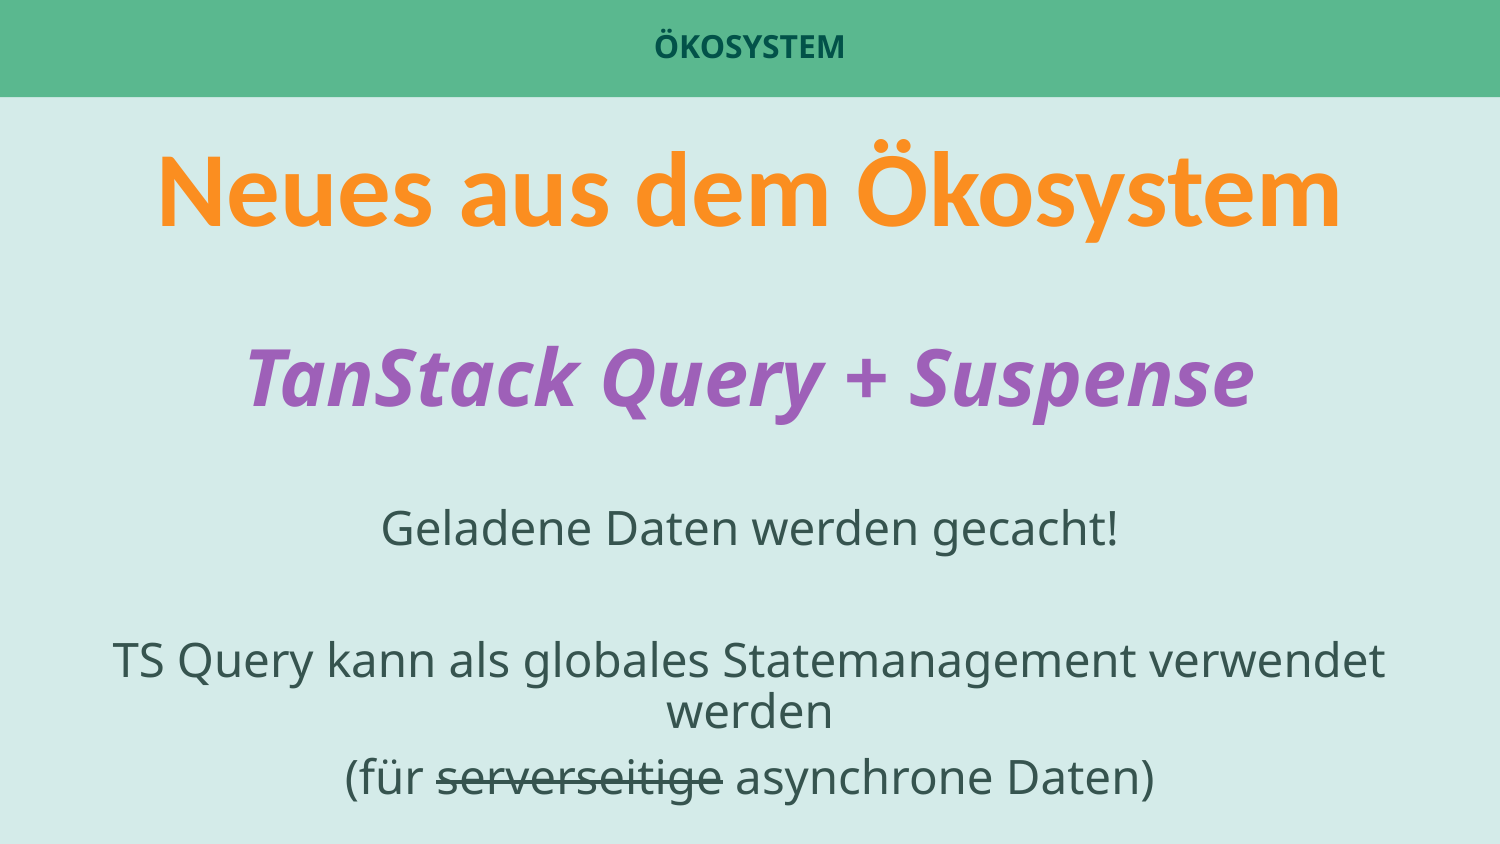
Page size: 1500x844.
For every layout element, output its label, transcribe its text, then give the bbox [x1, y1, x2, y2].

list Neues aus dem Ökosystem TanStack Query + Suspense Geladene Daten werden gecacht! TS Query kann als globales Statemanagement verwendet werden (für serverseitige asynchrone Daten) [30, 126, 1470, 815]
title Ökosystem [0, 0, 1500, 98]
